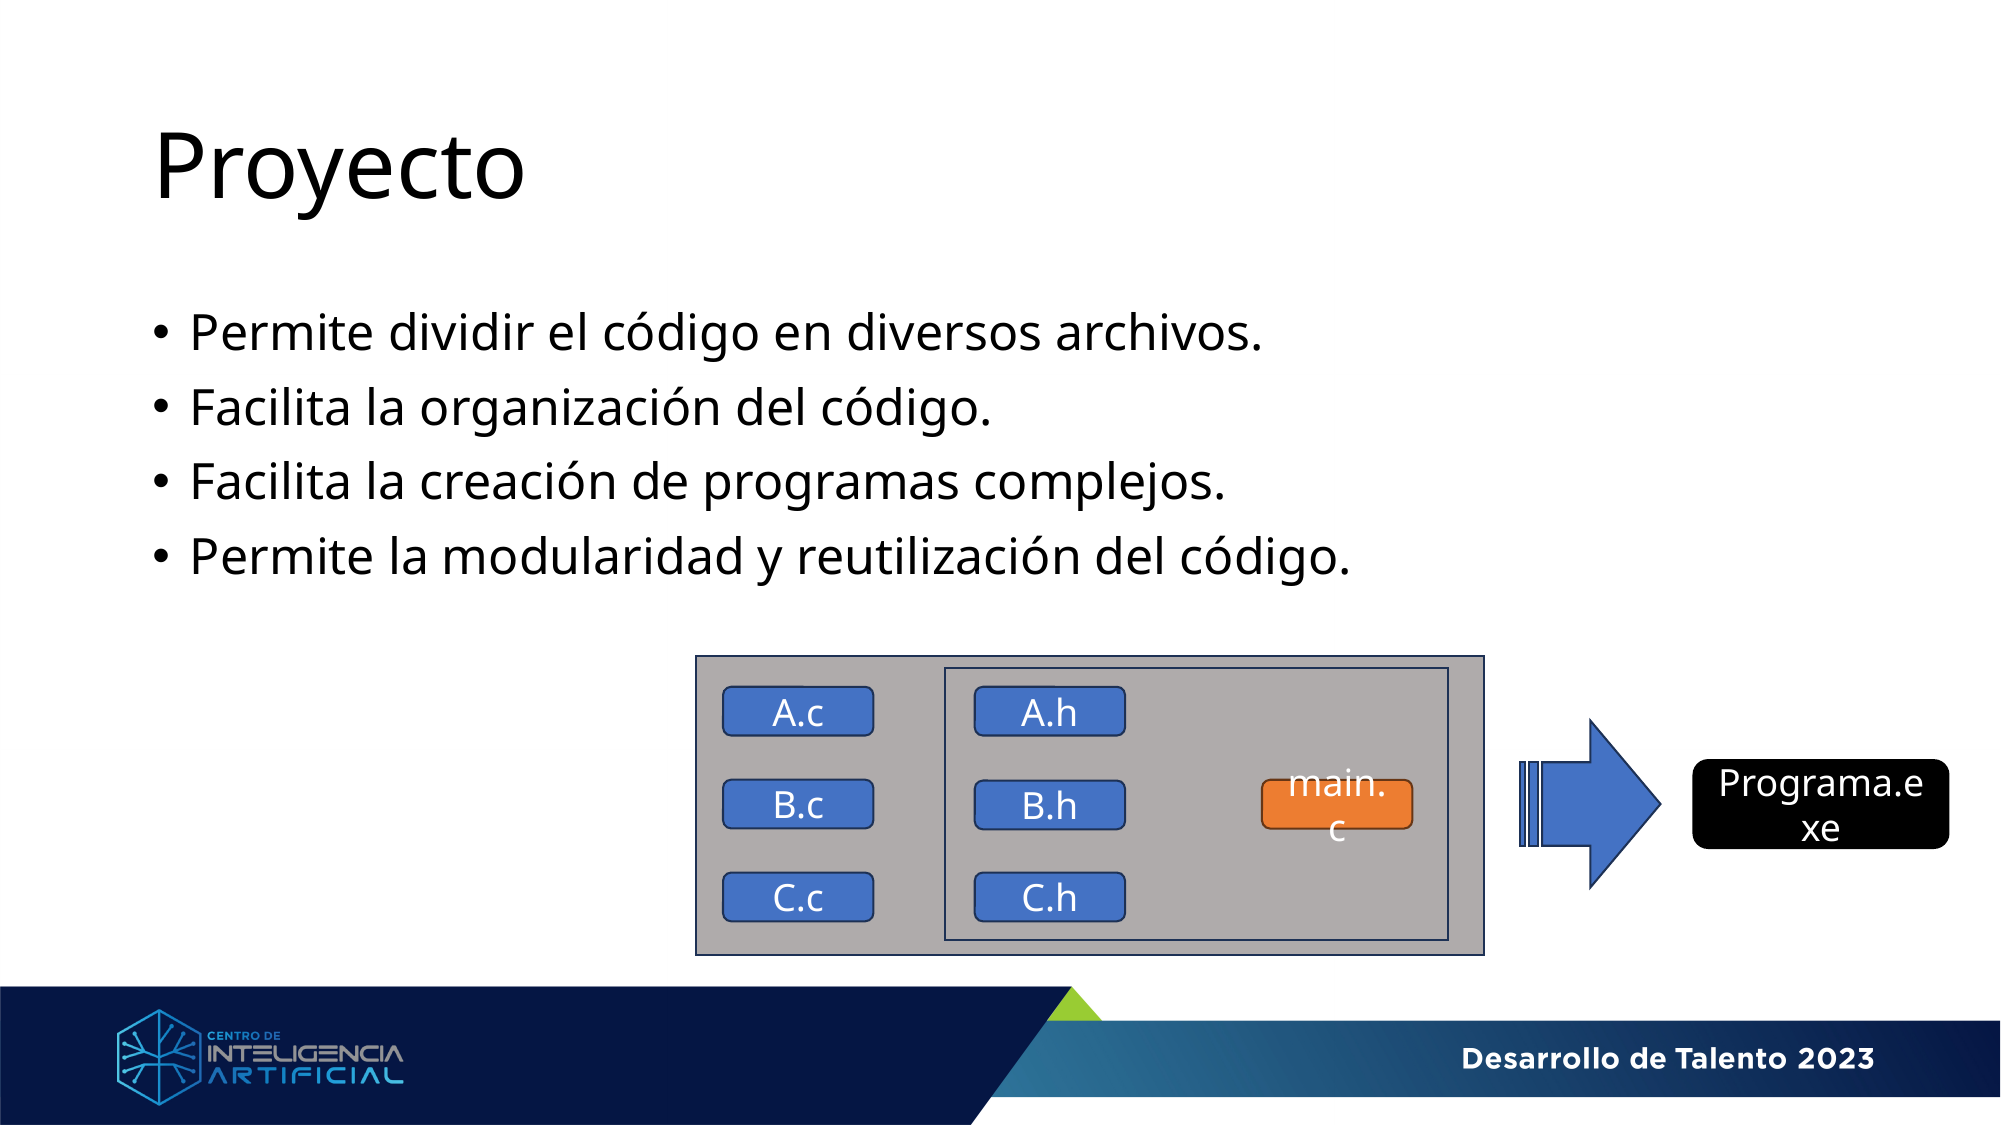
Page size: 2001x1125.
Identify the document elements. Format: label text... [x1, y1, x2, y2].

title Proyecto [137, 59, 1863, 278]
picture [0, 0, 2001, 1125]
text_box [695, 656, 1949, 955]
list Permite dividir el código en diversos archivos. Facilita la organización del código. Facilita la creación de programas complejos. Permite la modularidad y reutilización del código. [137, 299, 1863, 1014]
